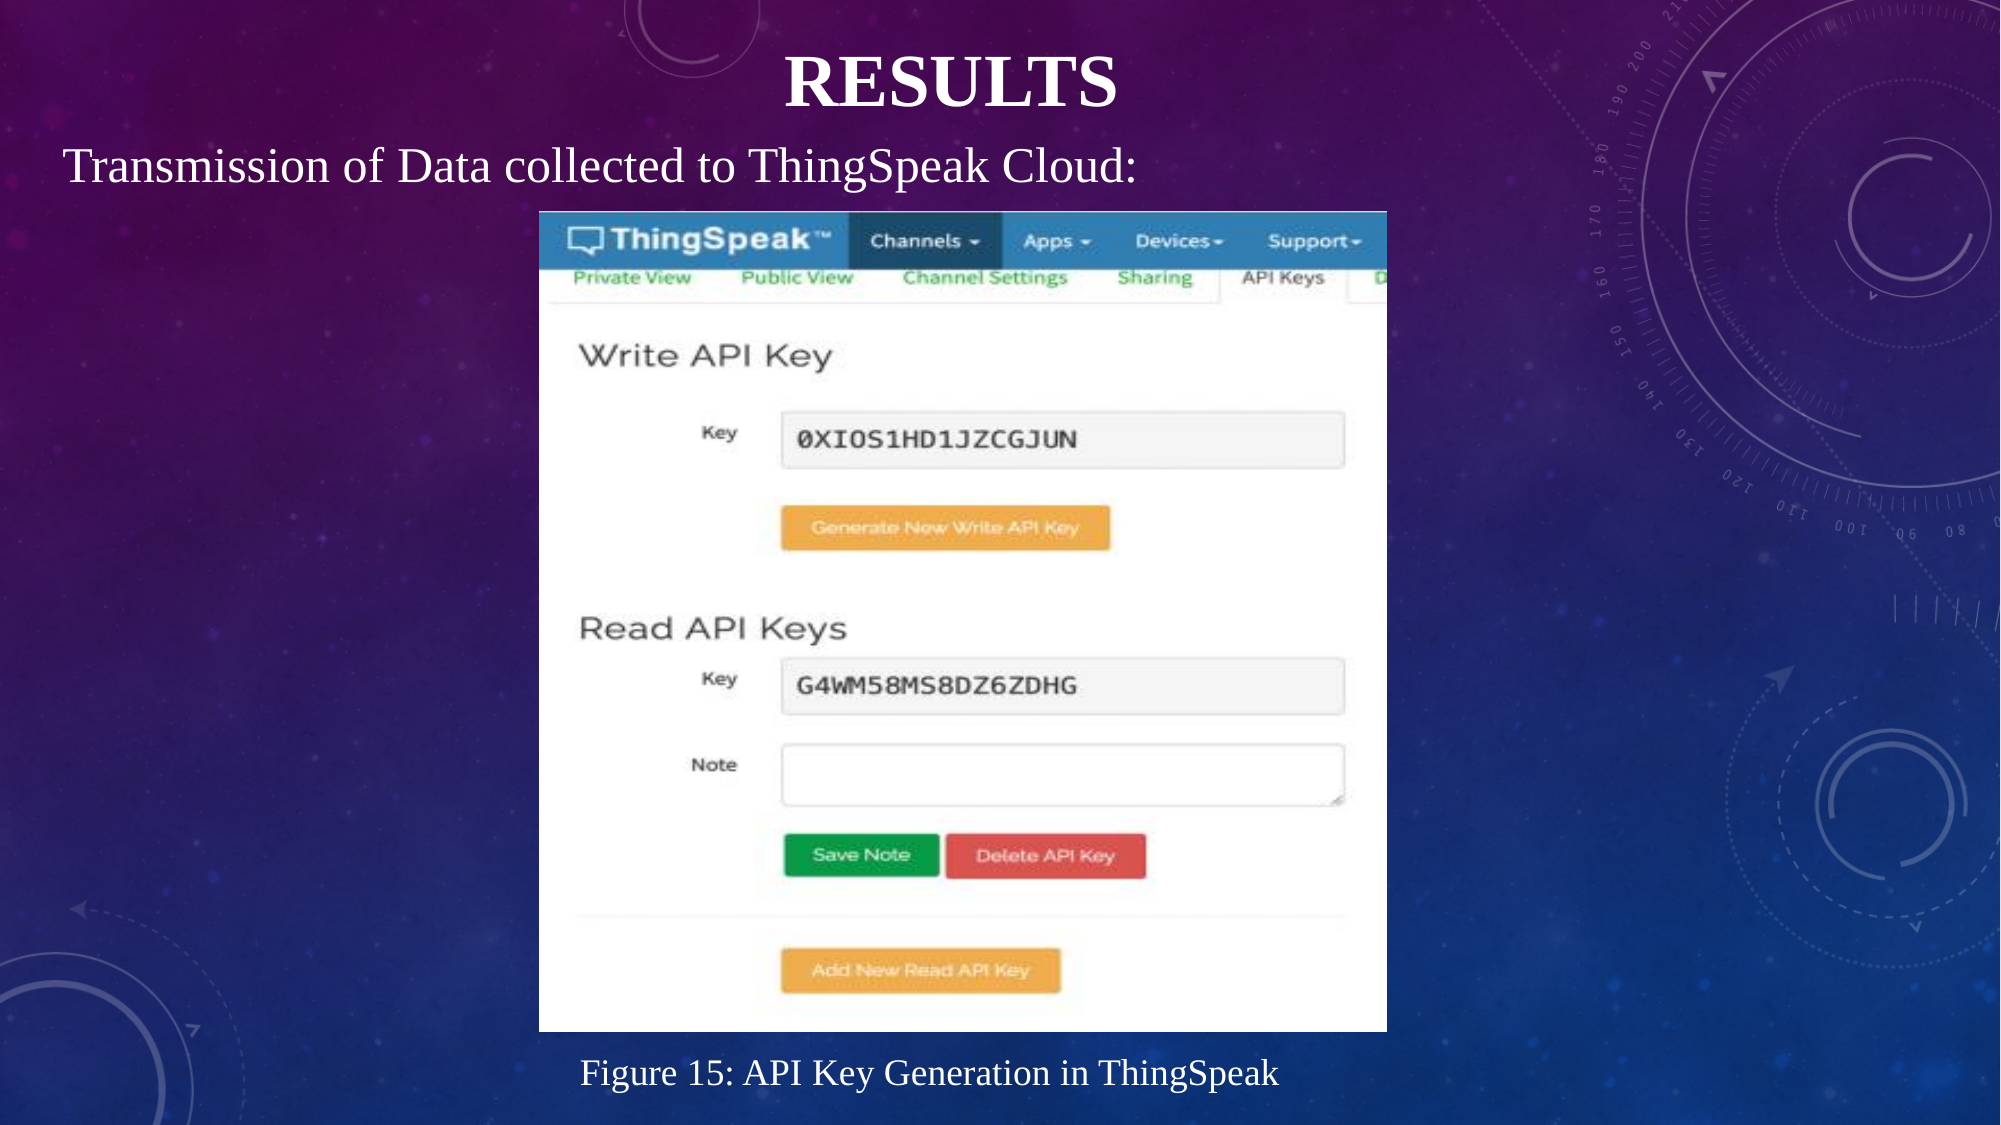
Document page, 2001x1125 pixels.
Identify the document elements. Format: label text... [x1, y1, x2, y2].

picture [0, 0, 2001, 1125]
text_box Figure 15: API Key Generation in ThingSpeak [564, 1043, 1305, 1100]
text_box RESULTS [769, 24, 1135, 125]
text_box Transmission of Data collected to ThingSpeak Cloud: [47, 125, 1953, 200]
